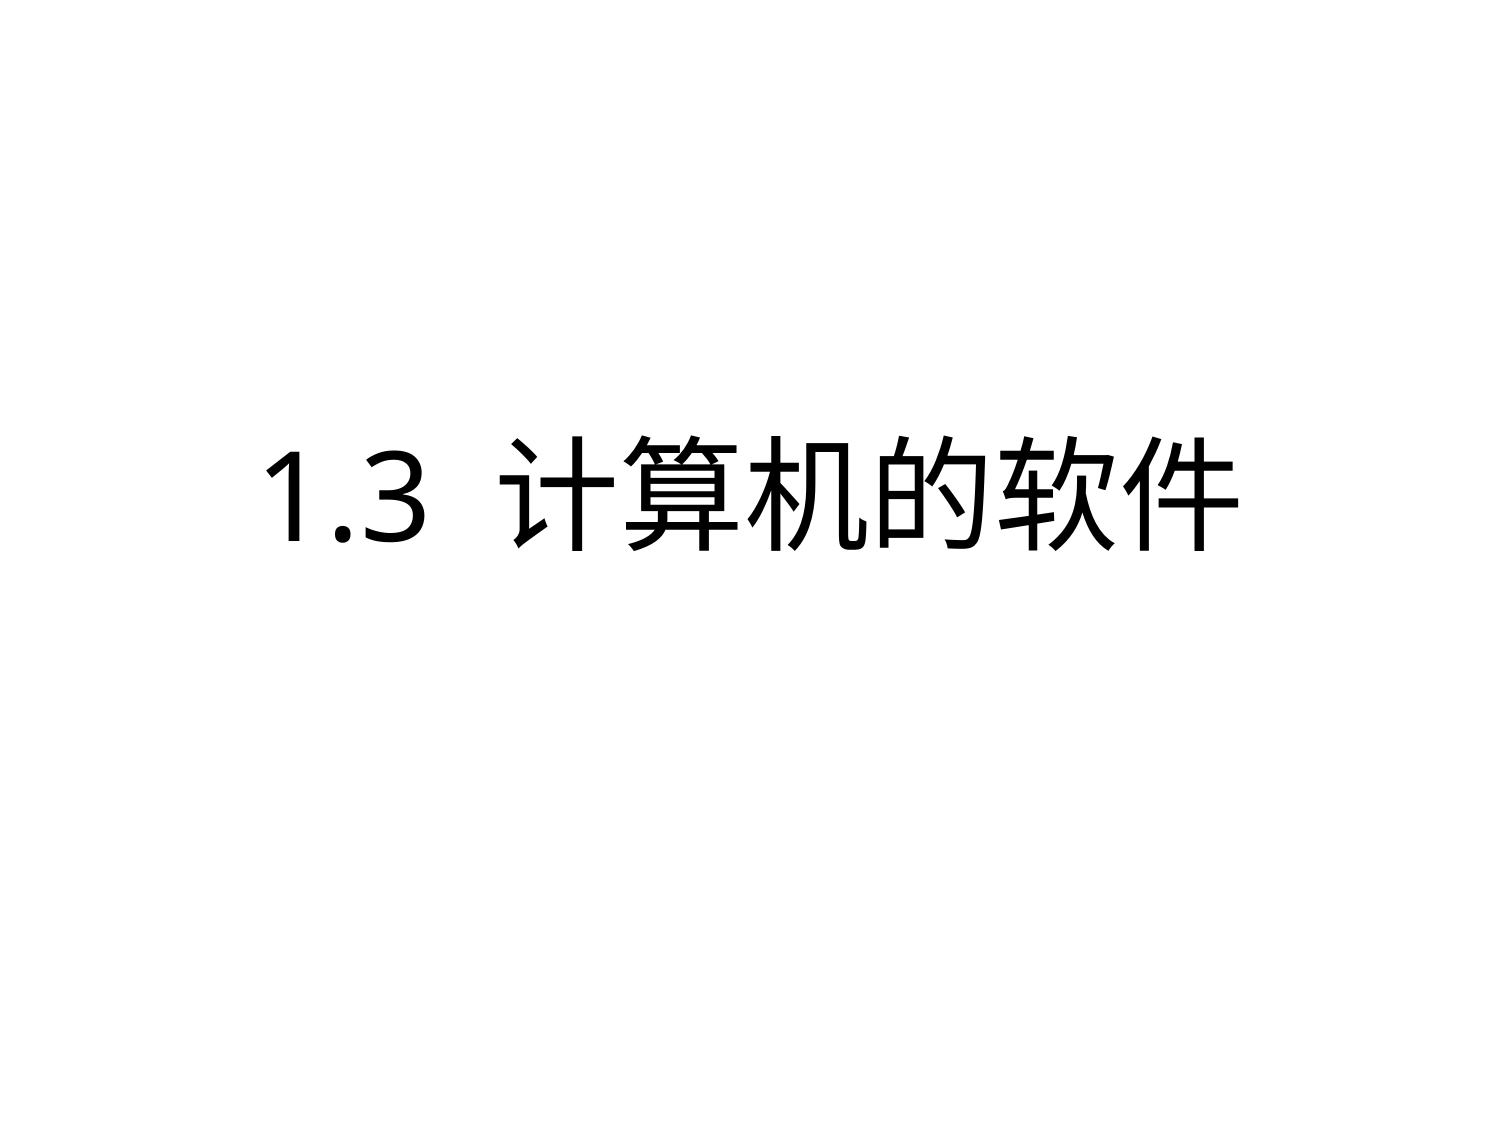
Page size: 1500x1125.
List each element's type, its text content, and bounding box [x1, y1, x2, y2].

title 1.3 计算机的软件 [112, 184, 1388, 576]
